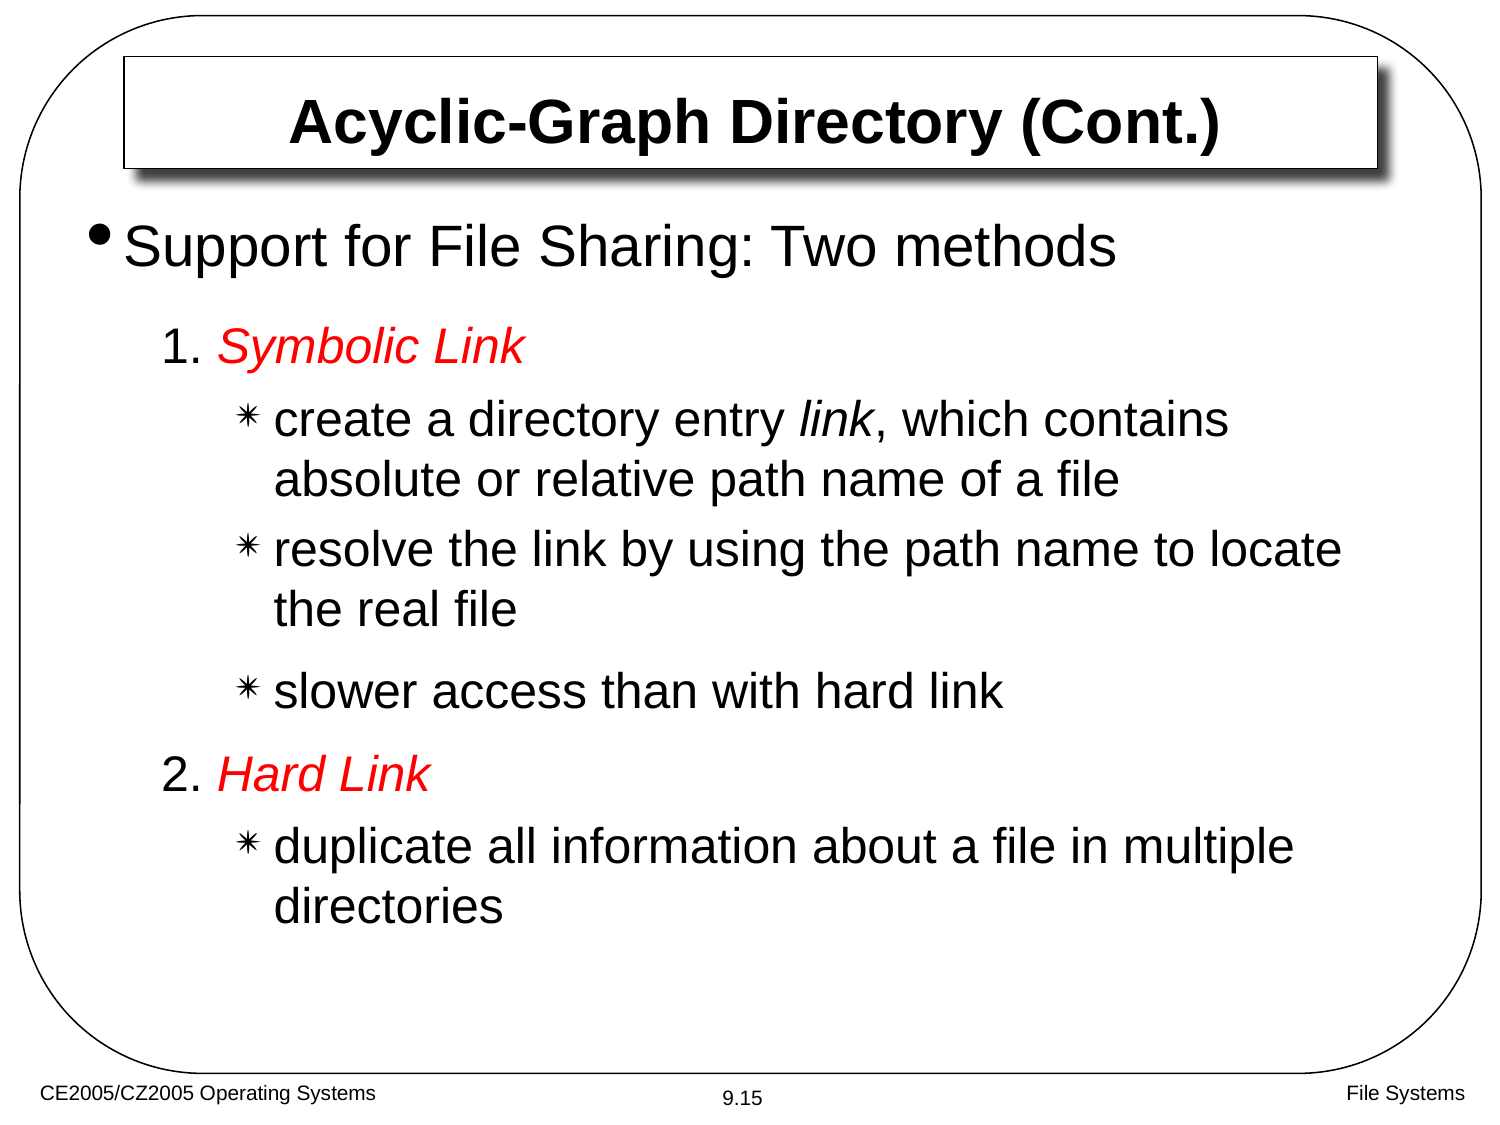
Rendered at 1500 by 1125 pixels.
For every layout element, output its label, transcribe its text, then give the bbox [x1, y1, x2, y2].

title Acyclic-Graph Directory (Cont.) [190, 81, 1321, 157]
list Support for File Sharing: Two methods 1. Symbolic Link create a directory entry link, which contains absolute or relative path name of a file resolve the link by using the path name to locate the real file slower access than with hard link 2. Hard Link duplicate all information about a file in multiple directories [71, 201, 1416, 1057]
text_box [124, 56, 1378, 169]
